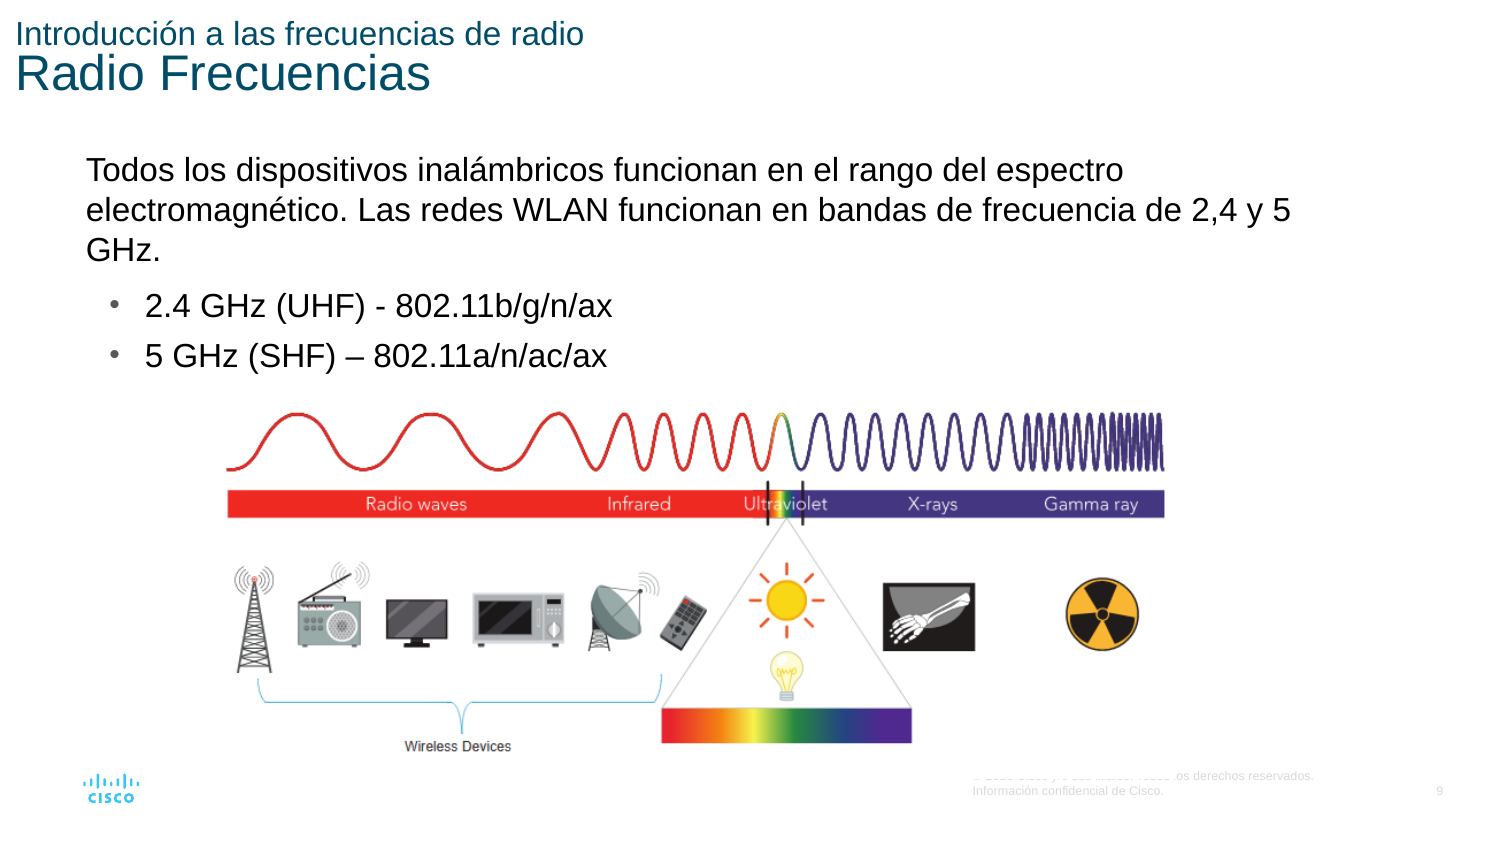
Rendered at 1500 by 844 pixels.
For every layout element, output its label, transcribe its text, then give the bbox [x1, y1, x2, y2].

list Todos los dispositivos inalámbricos funcionan en el rango del espectro electromagnético. Las redes WLAN funcionan en bandas de frecuencia de 2,4 y 5 GHz. 2.4 GHz (UHF) - 802.11b/g/n/ax 5 GHz (SHF) – 802.11a/n/ac/ax [70, 140, 1369, 344]
picture [215, 376, 1176, 779]
title Introducción a las frecuencias de radio Radio Frecuencias [0, 0, 1369, 121]
